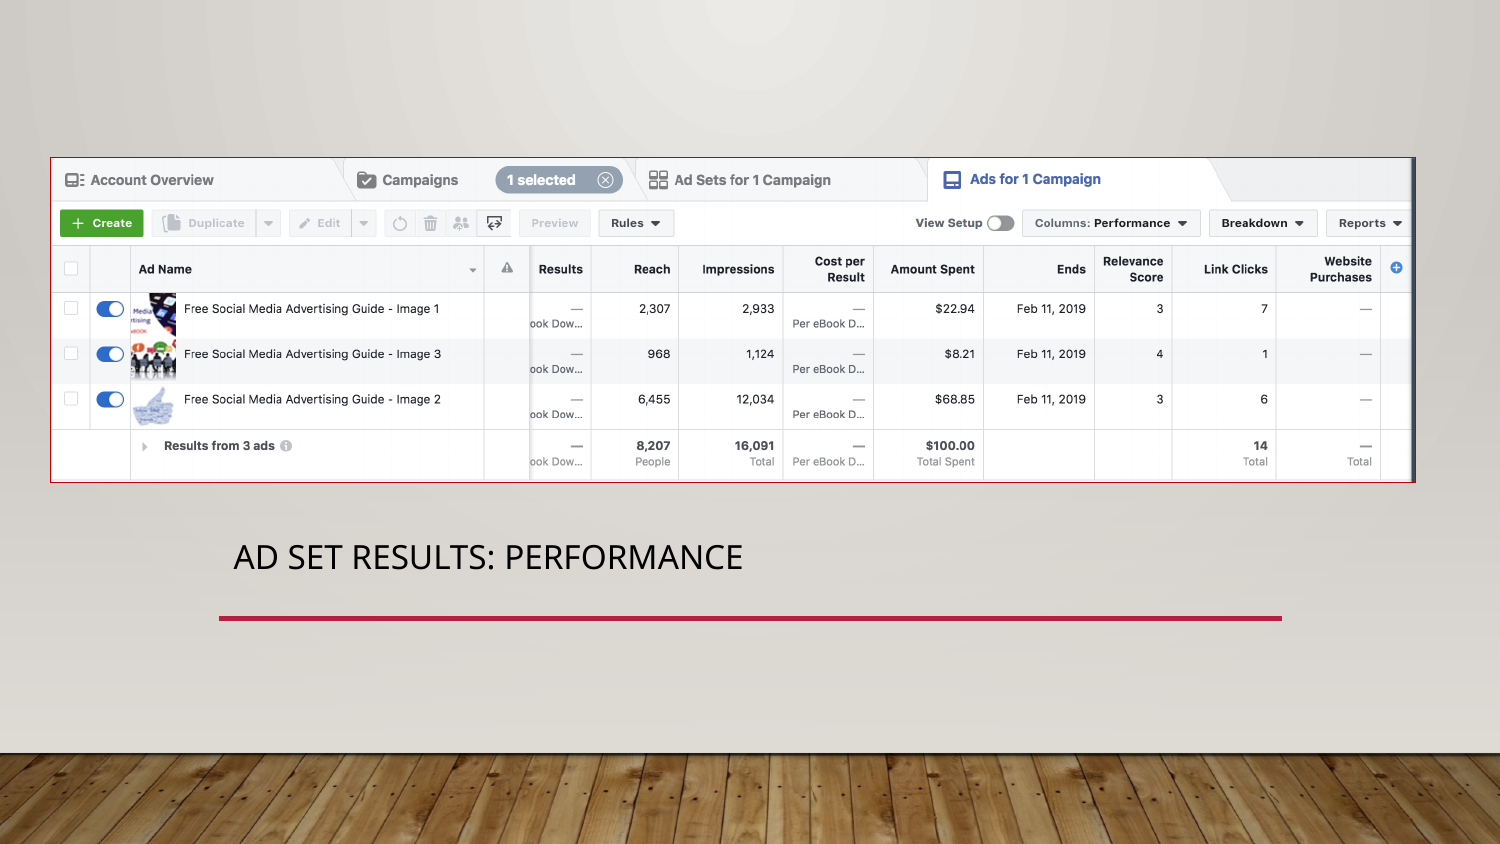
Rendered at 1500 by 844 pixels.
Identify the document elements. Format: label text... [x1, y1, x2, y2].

text_box [0, 0, 1500, 247]
picture [49, 156, 1416, 483]
picture [0, 755, 1500, 844]
text_box [0, 247, 1500, 752]
text_box AD SET RESULTS: PERFORMANCE [218, 548, 1282, 616]
